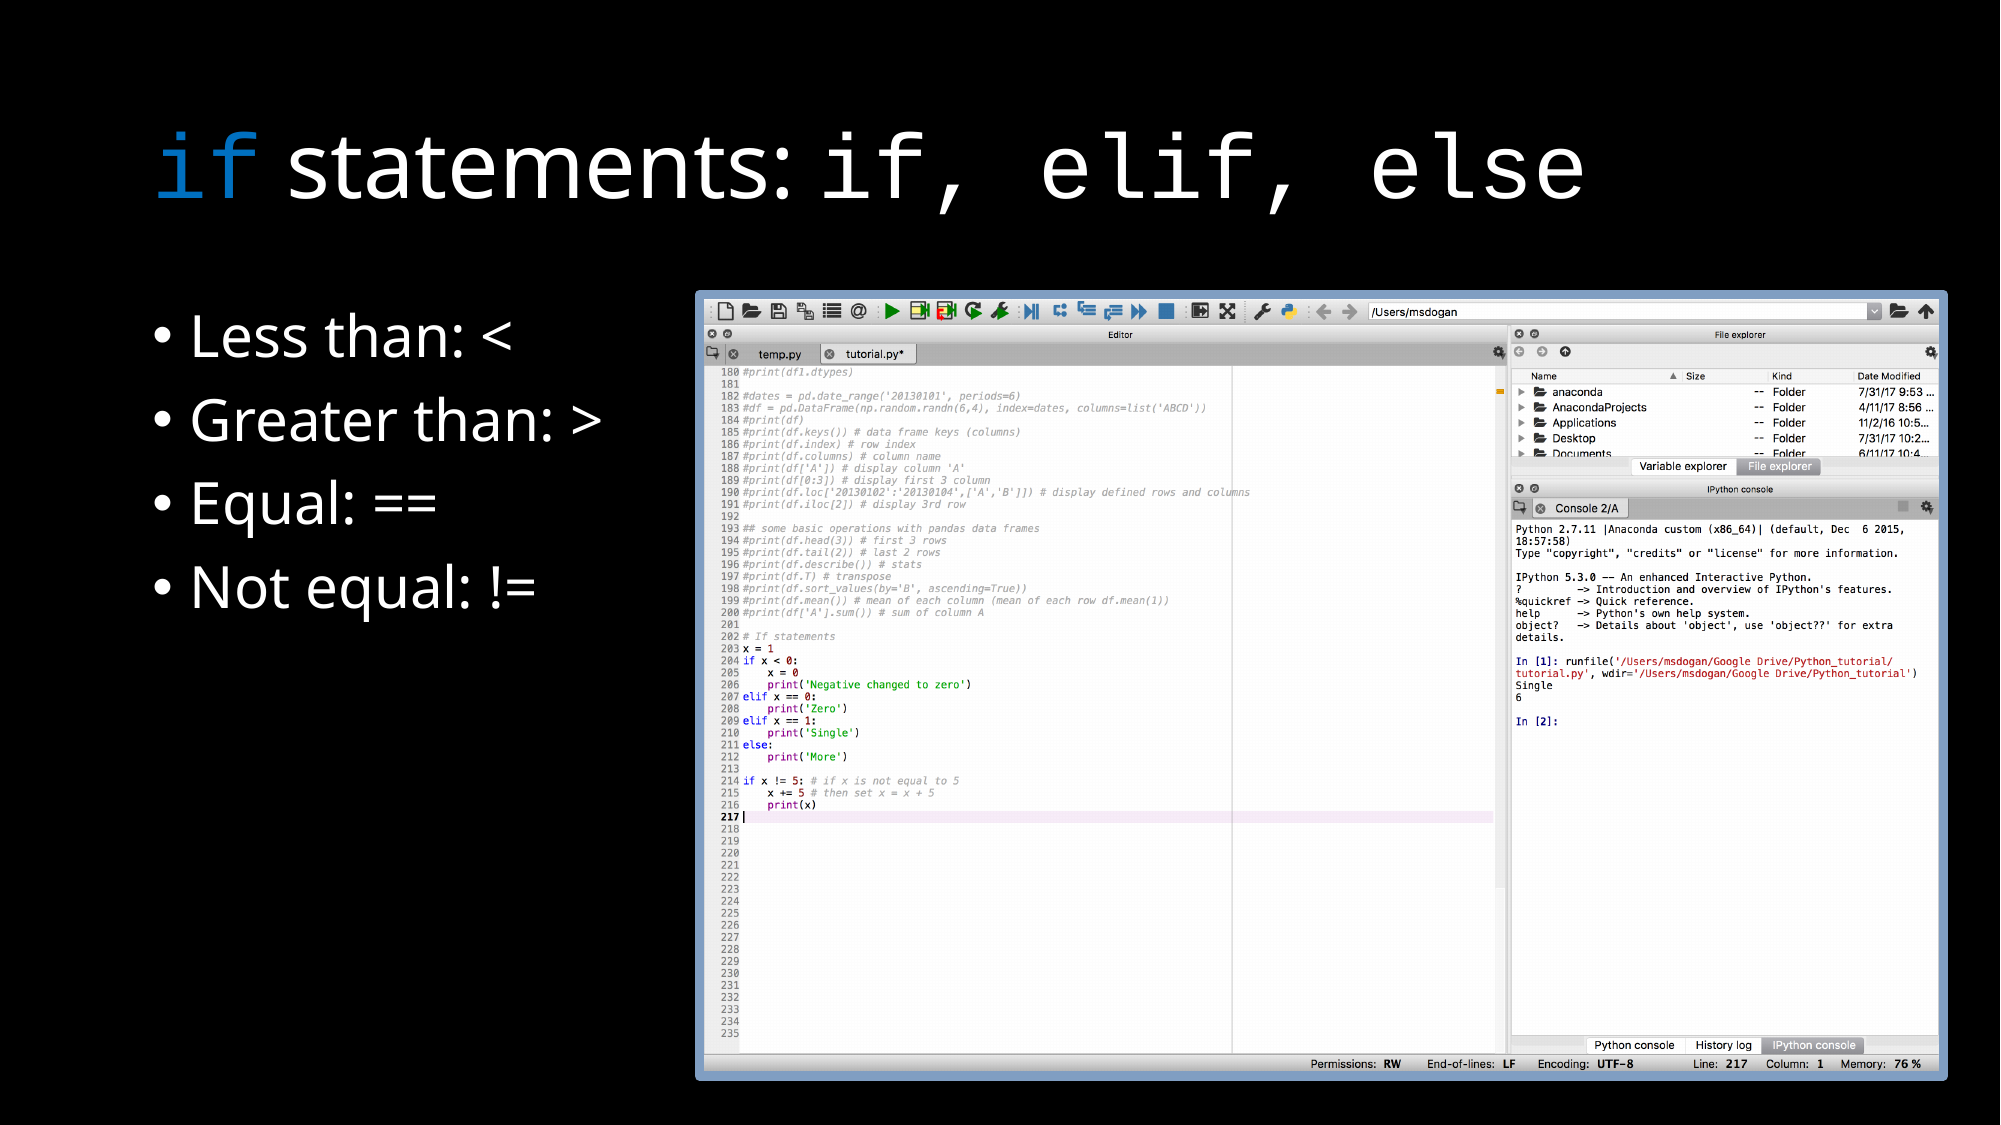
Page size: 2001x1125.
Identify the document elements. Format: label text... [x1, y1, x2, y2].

list Less than: < Greater than: > Equal: == Not equal: != [137, 299, 695, 1014]
picture [704, 299, 1939, 1072]
title if statements: if, elif, else [137, 59, 1863, 278]
